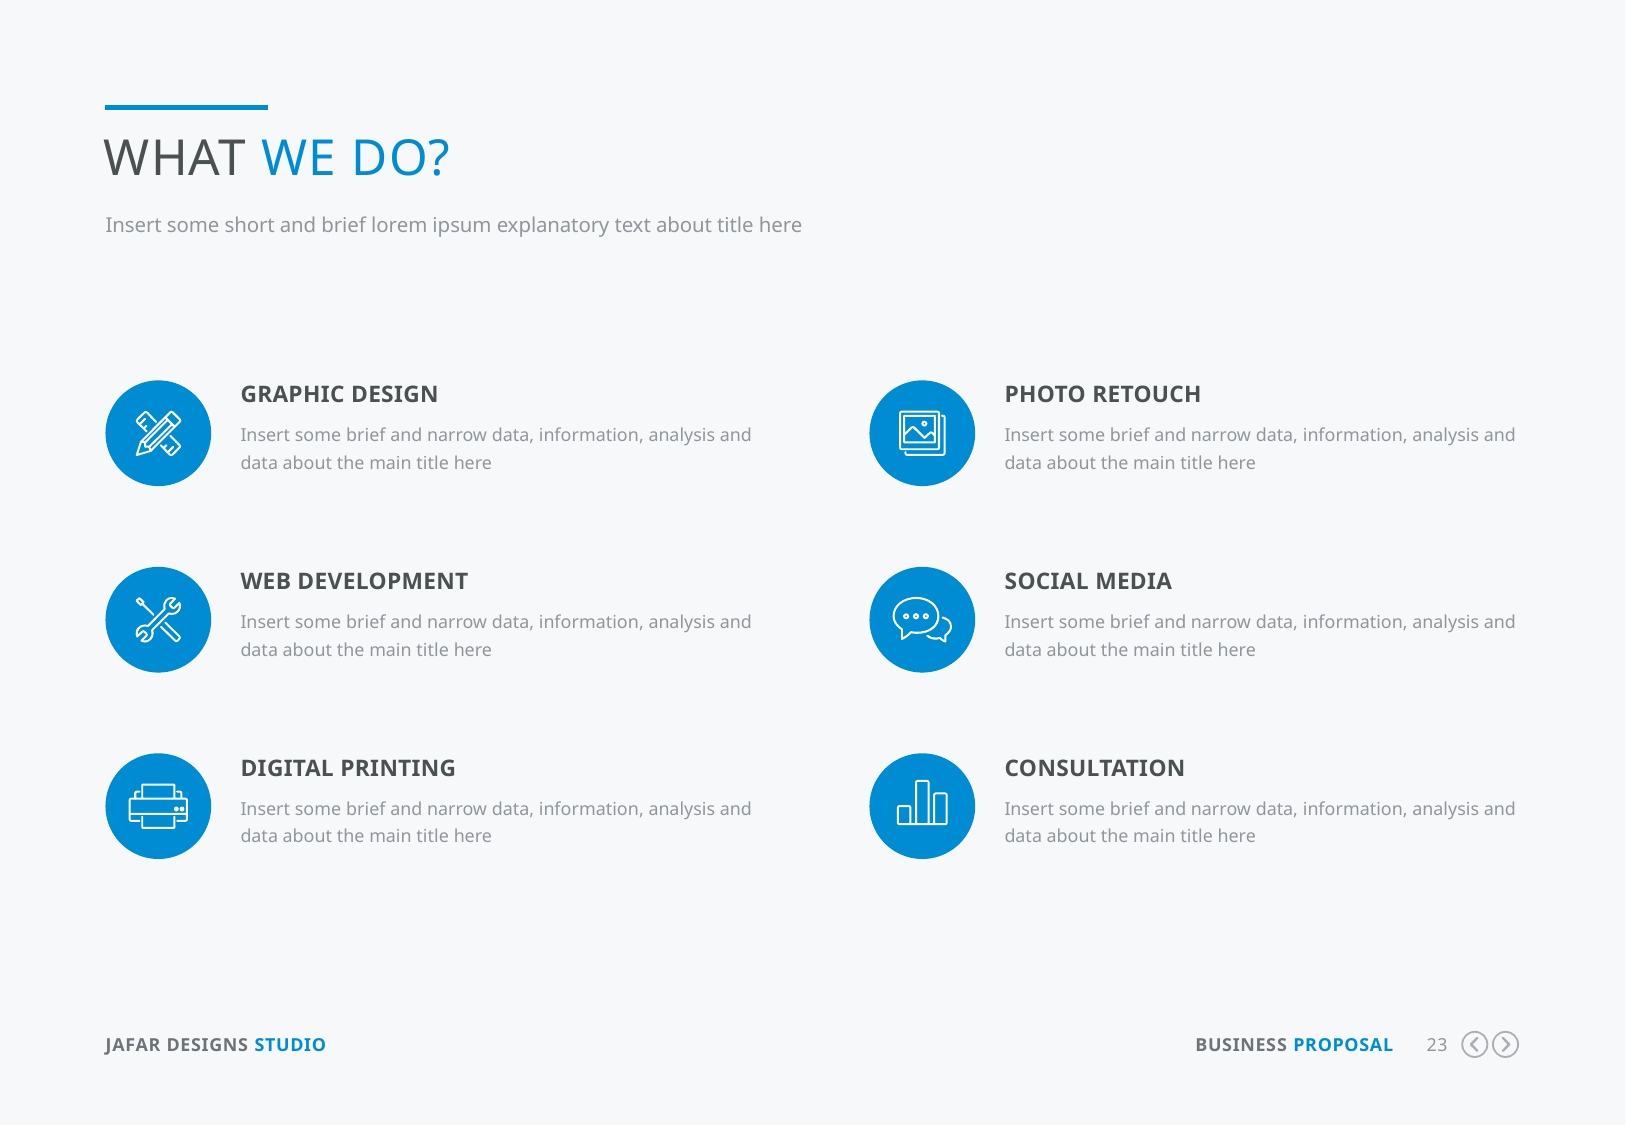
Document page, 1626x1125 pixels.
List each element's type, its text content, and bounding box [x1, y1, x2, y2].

list Insert some short and brief lorem ipsum explanatory text about title here [105, 209, 1519, 241]
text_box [869, 566, 976, 673]
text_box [105, 566, 212, 673]
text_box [240, 753, 755, 848]
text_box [869, 753, 976, 859]
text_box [240, 566, 755, 661]
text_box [105, 380, 212, 487]
list What We Do? [103, 125, 1518, 188]
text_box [1004, 379, 1519, 474]
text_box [1004, 566, 1519, 661]
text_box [869, 380, 976, 487]
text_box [1004, 753, 1519, 848]
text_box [240, 379, 755, 474]
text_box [105, 753, 212, 859]
